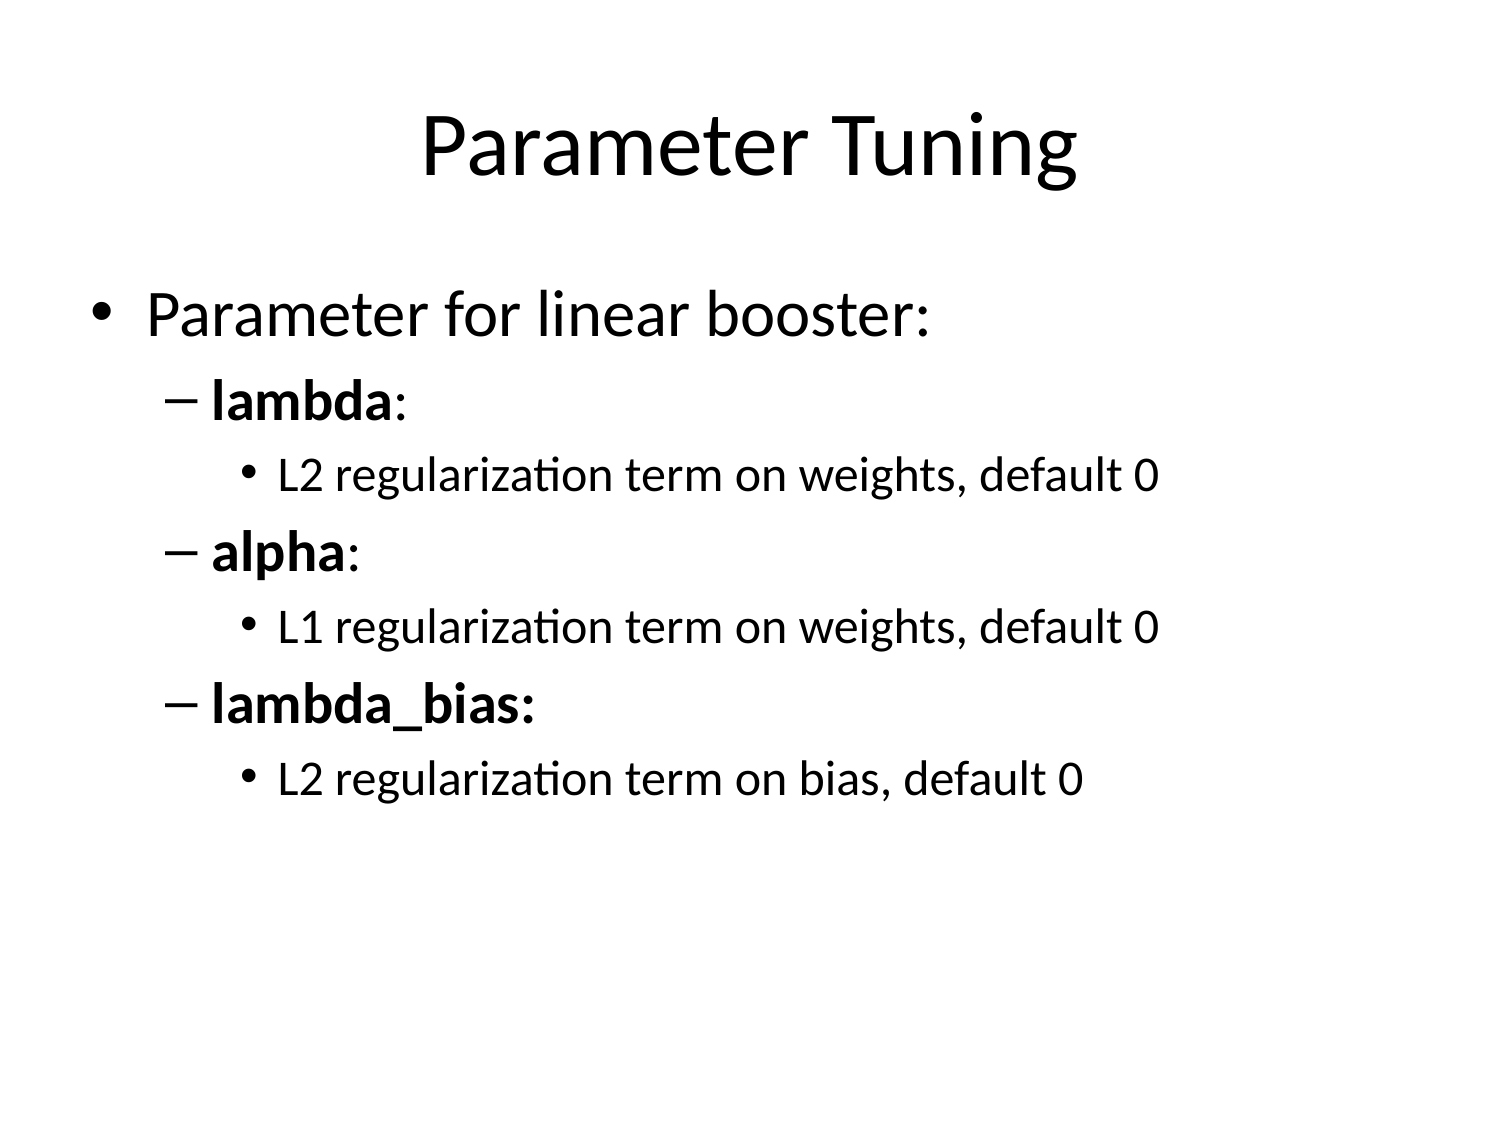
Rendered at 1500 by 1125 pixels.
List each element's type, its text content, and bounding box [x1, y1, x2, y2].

list Parameter for linear booster: lambda: L2 regularization term on weights, default 0 alpha: L1 regularization term on weights, default 0 lambda_bias: L2 regularization term on bias, default 0 [75, 262, 1425, 1005]
title Parameter Tuning [75, 45, 1425, 233]
